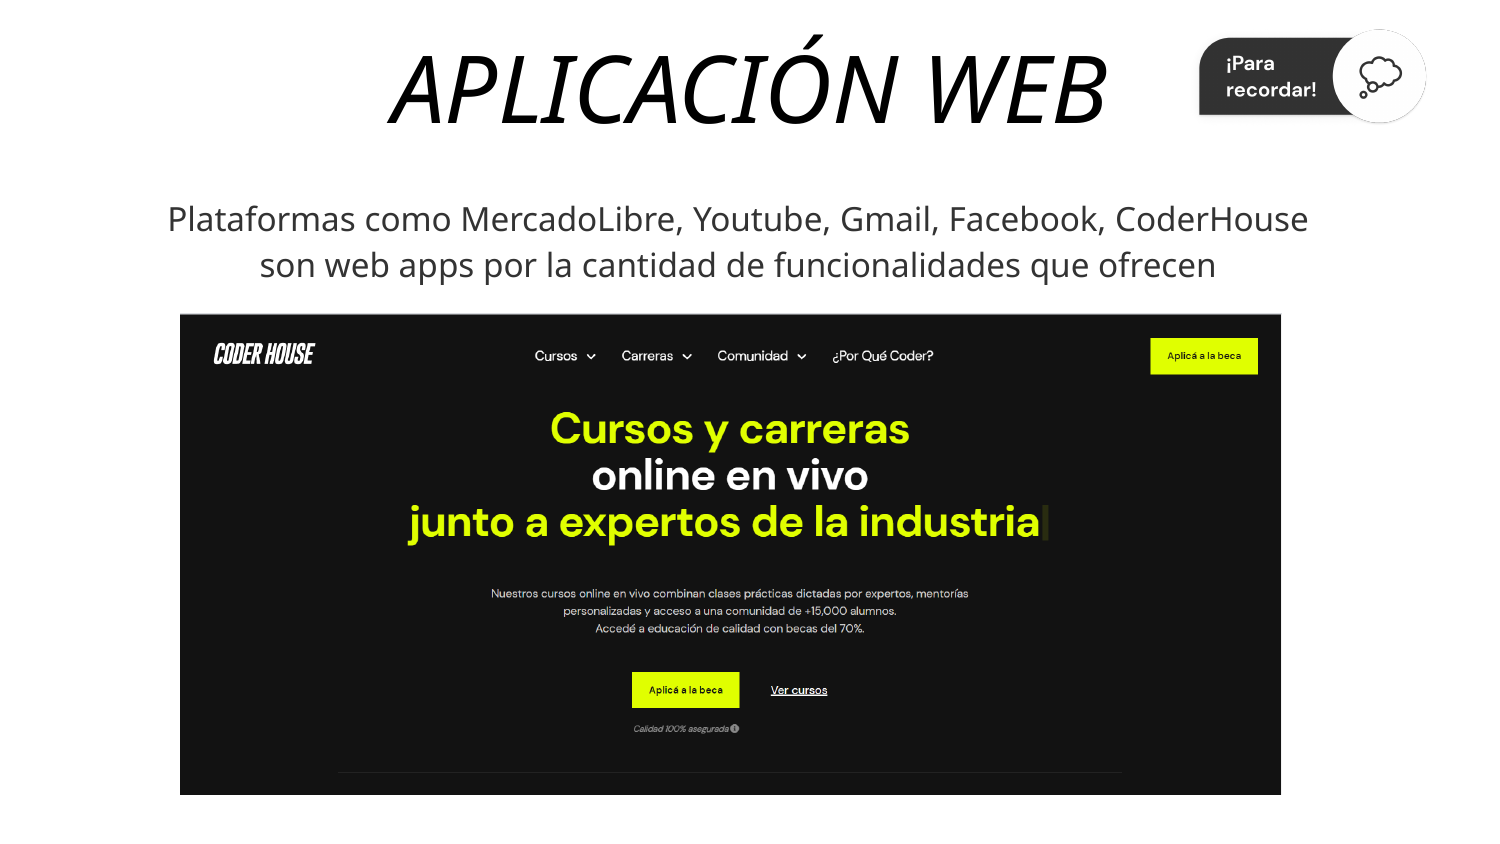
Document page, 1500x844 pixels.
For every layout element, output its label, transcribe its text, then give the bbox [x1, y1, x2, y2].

picture [1178, 23, 1447, 129]
picture [179, 313, 1282, 795]
text_box Plataformas como MercadoLibre, Youtube, Gmail, Facebook, CoderHouse son web apps por la cantidad de funcionalidades que ofrecen [131, 177, 1346, 300]
text_box APLICACIÓN WEB [0, 15, 1500, 137]
